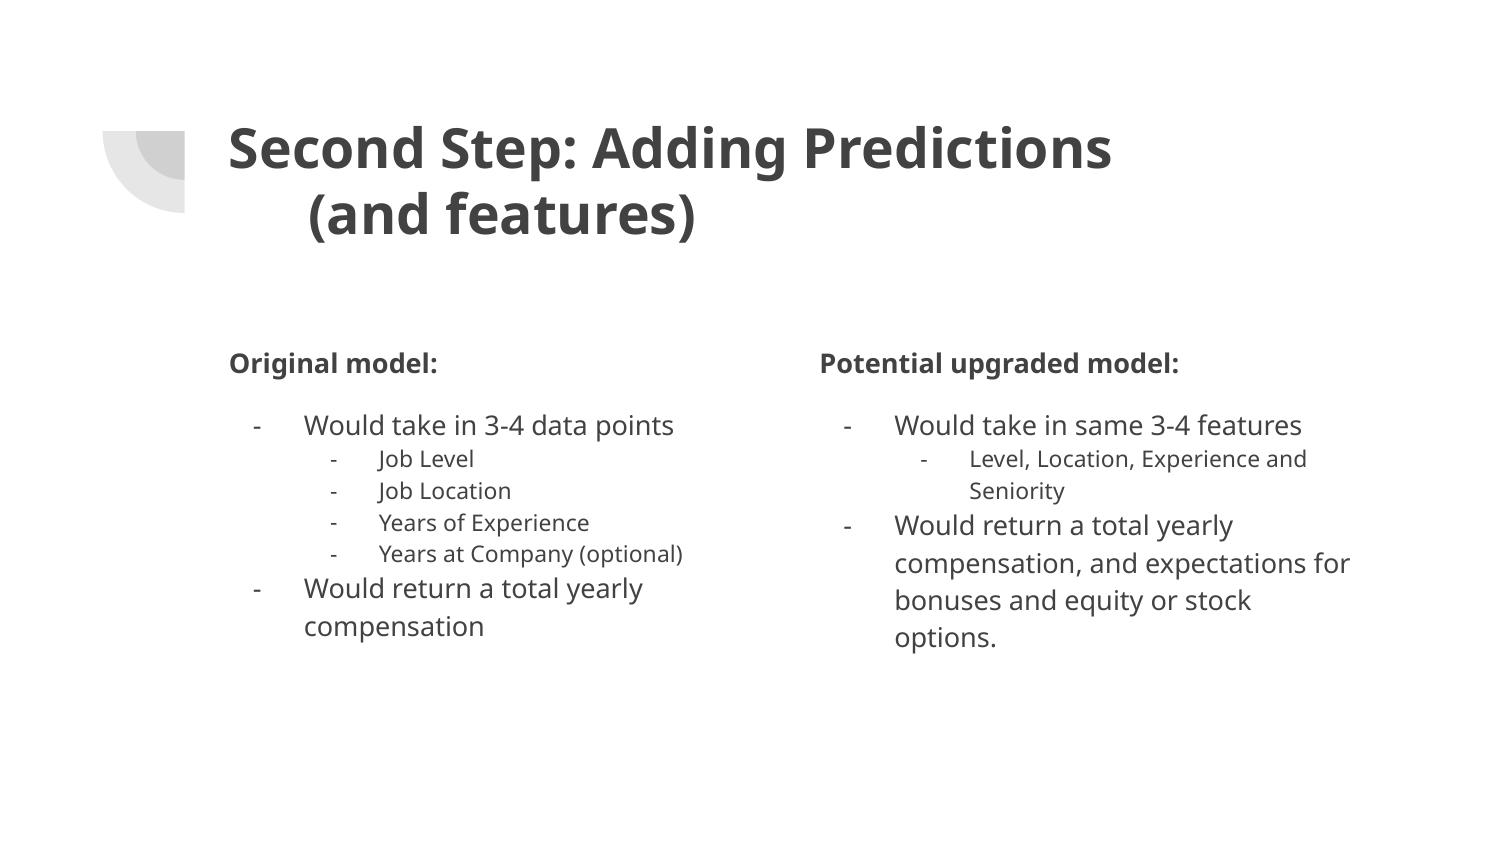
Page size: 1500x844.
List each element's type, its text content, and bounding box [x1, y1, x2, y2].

list Potential upgraded model: Would take in same 3-4 features Level, Location, Experience and Seniority Would return a total yearly compensation, and expectations for bonuses and equity or stock options. [804, 326, 1368, 744]
title Second Step: Adding Predictions (and features) [213, 98, 1368, 263]
list Original model: Would take in 3-4 data points Job Level Job Location Years of Experience Years at Company (optional) Would return a total yearly compensation [213, 326, 777, 744]
